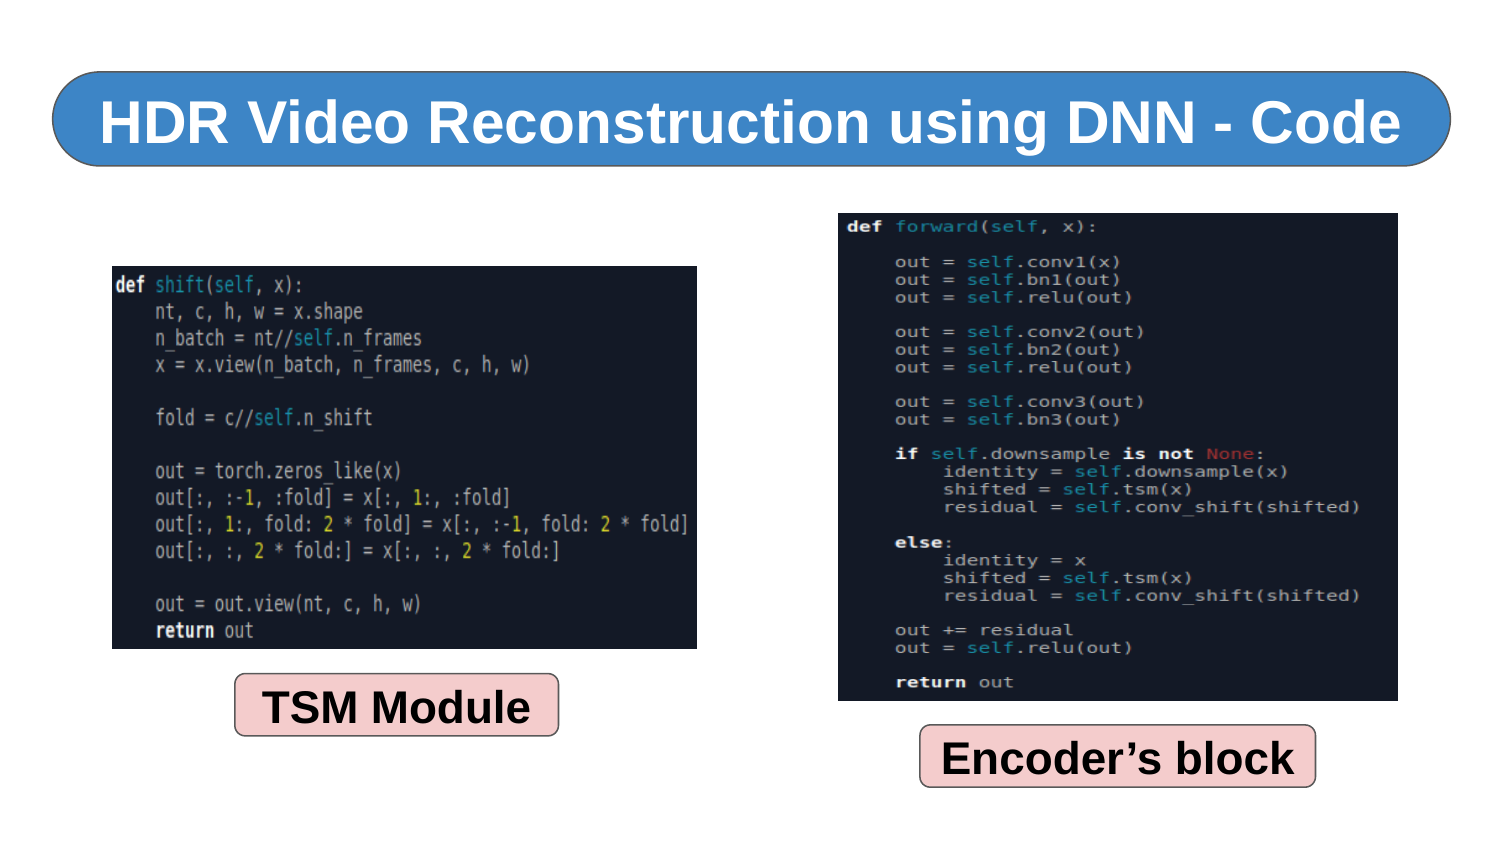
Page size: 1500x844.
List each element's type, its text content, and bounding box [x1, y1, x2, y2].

picture [112, 265, 698, 650]
text_box TSM Module [234, 673, 559, 736]
text_box Encoder’s block [919, 724, 1316, 788]
picture [837, 213, 1398, 701]
text_box HDR Video Reconstruction using DNN - Code [52, 71, 1451, 166]
